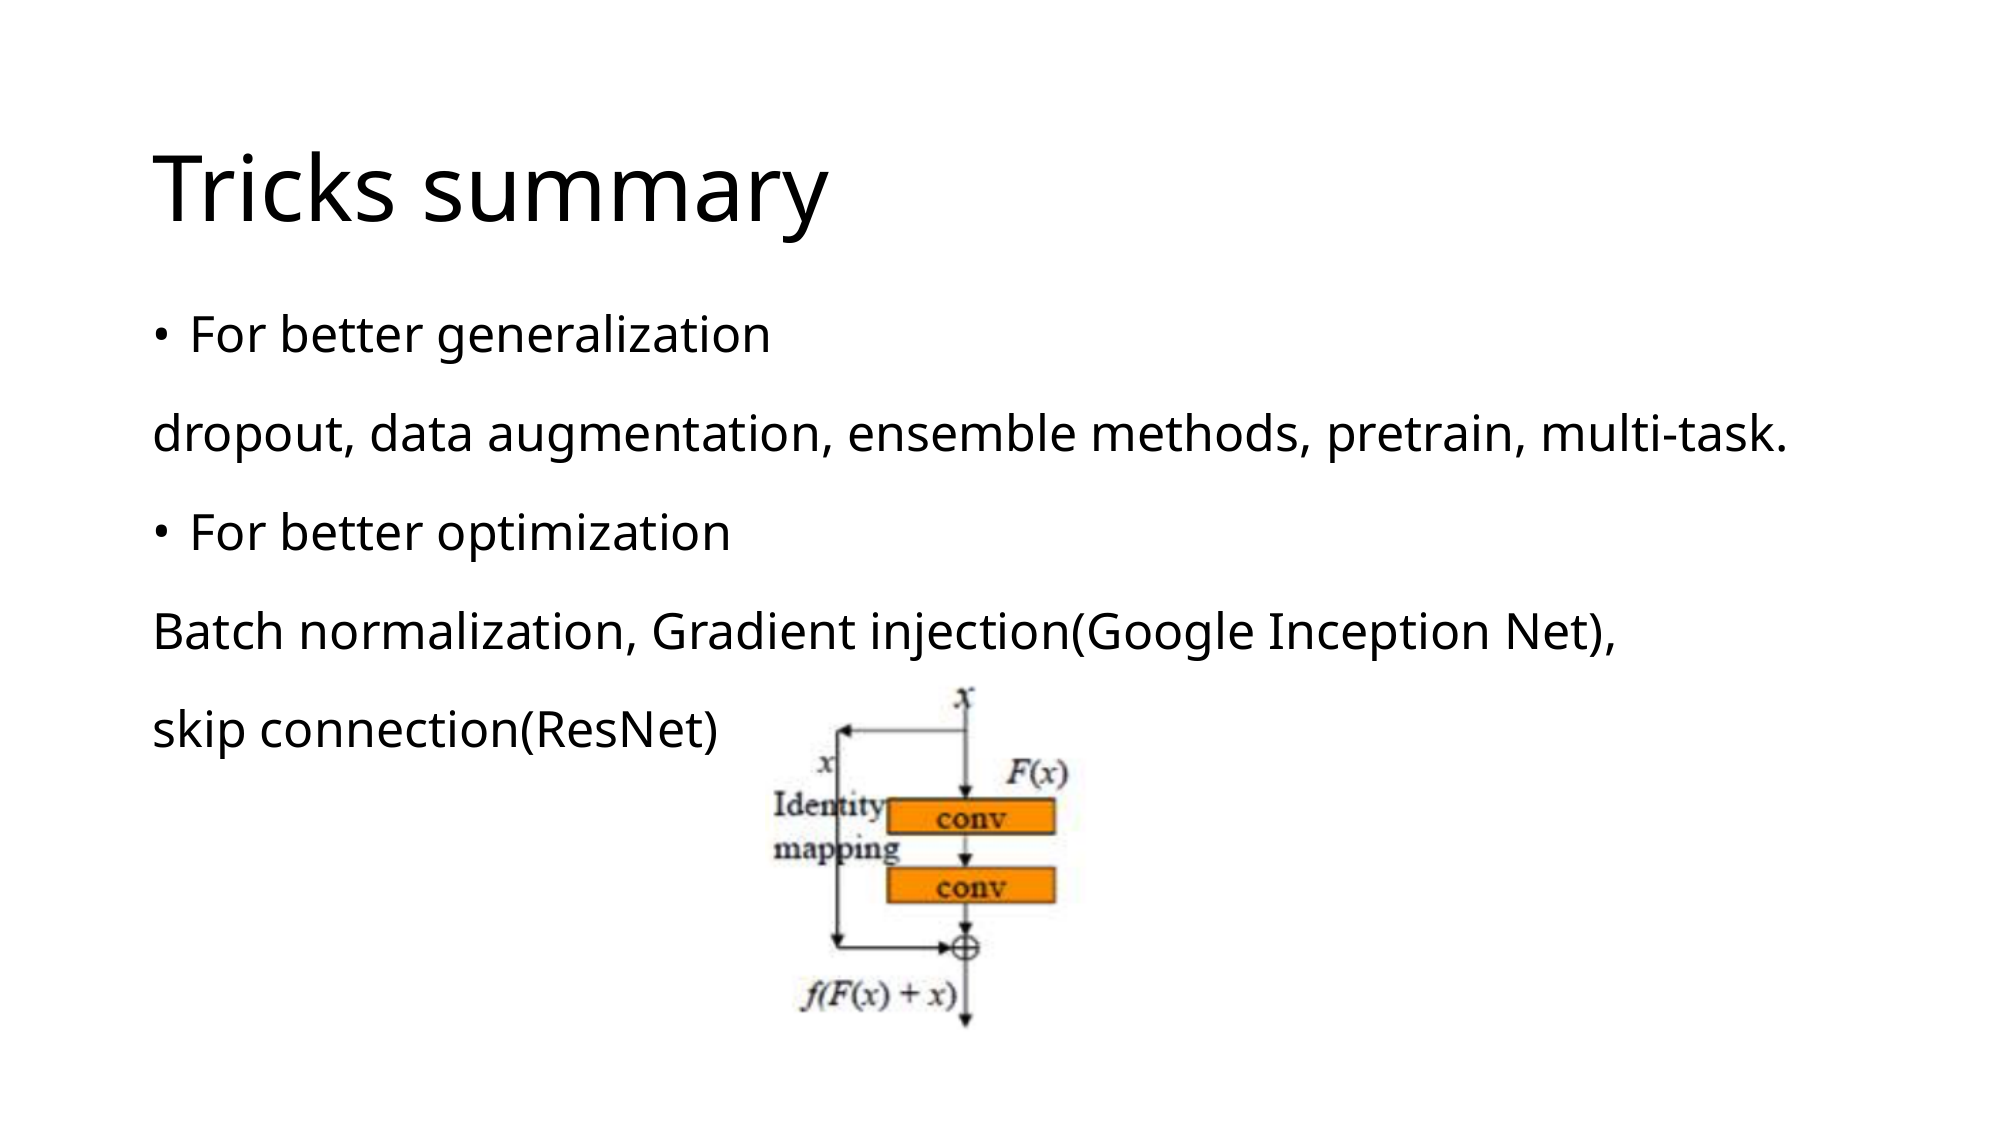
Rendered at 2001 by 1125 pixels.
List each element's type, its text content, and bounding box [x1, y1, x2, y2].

picture [765, 672, 1095, 1051]
title Tricks summary [137, 59, 1863, 277]
list For better generalization dropout, data augmentation, ensemble methods, pretrain, multi-task. For better optimization Batch normalization, Gradient injection(Google Inception Net), skip connection(ResNet) [137, 277, 1863, 992]
